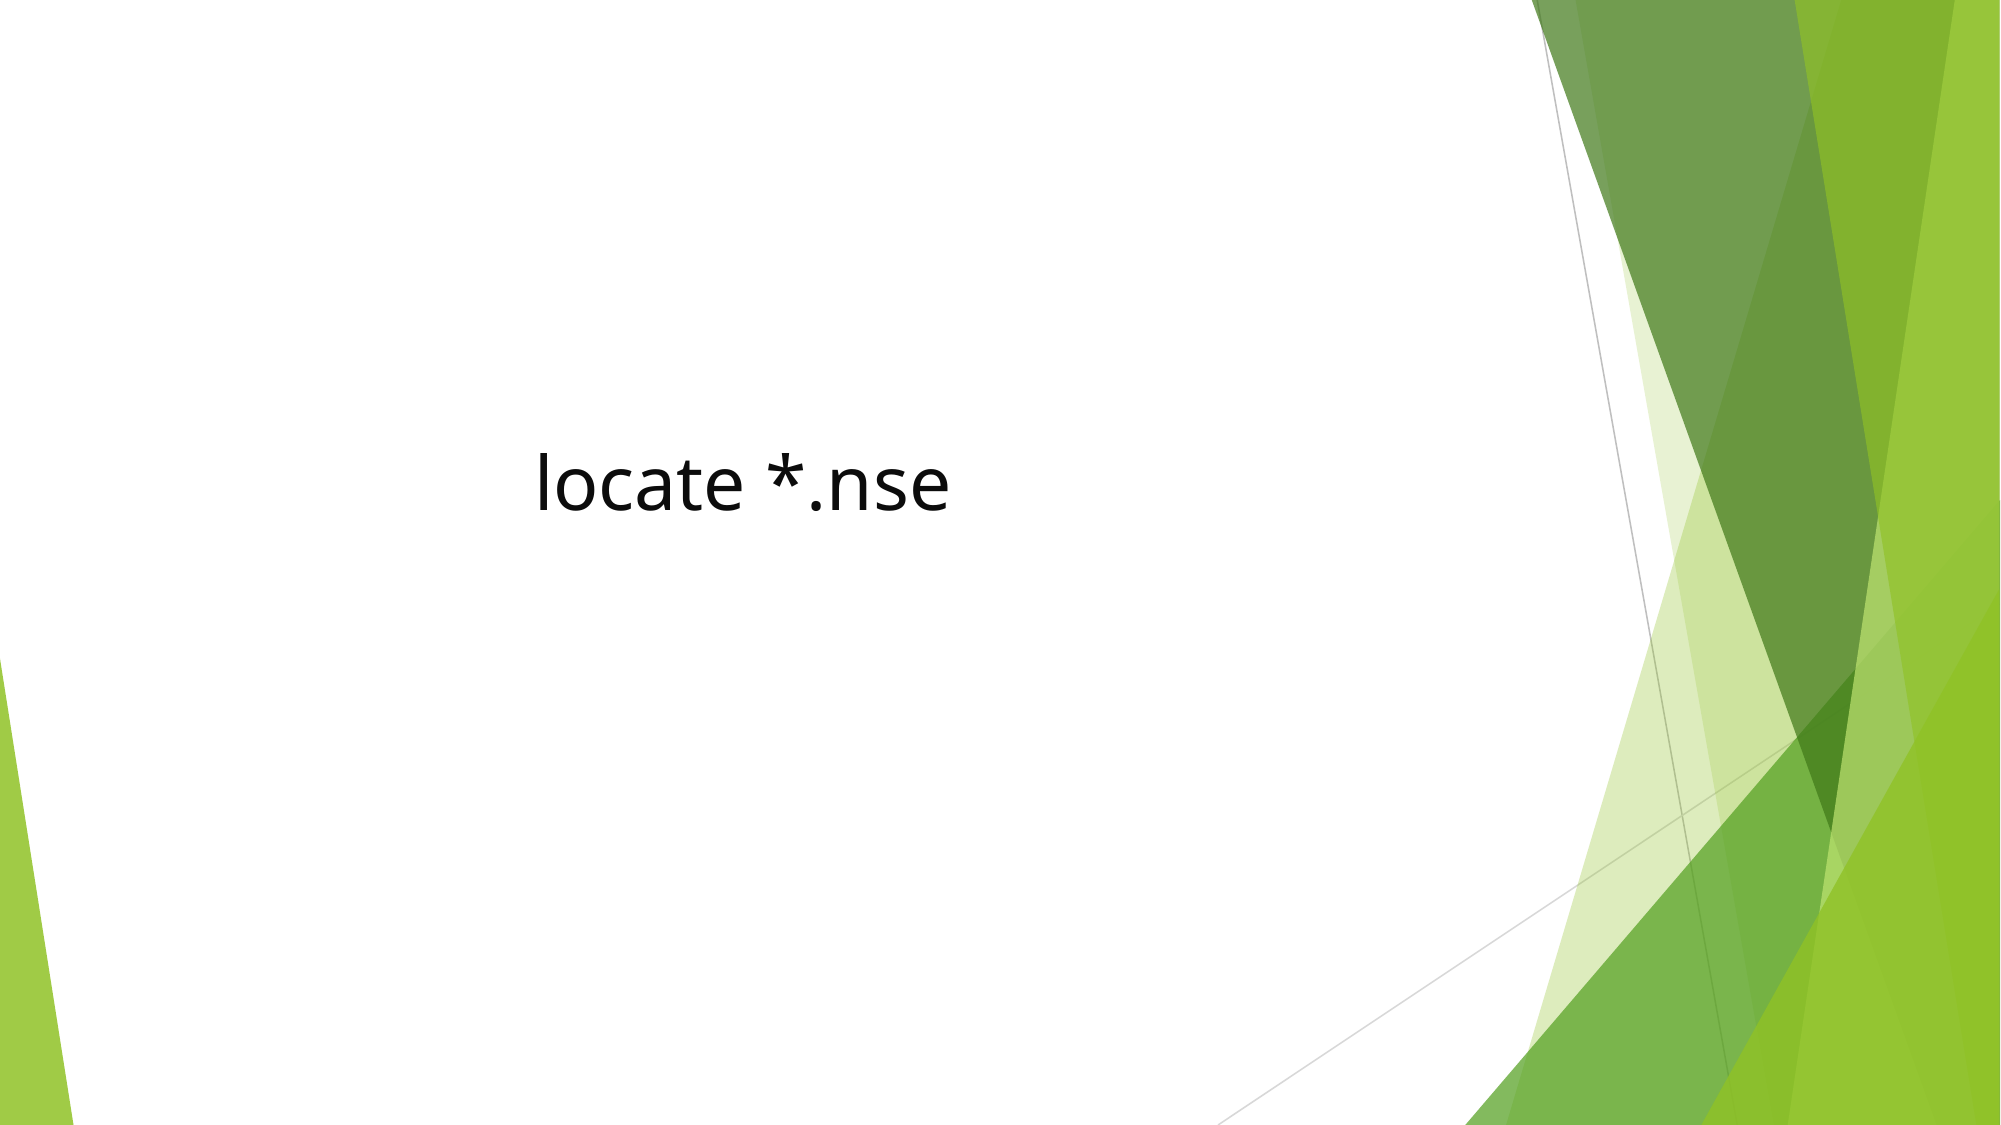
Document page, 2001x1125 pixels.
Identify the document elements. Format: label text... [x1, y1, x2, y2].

title locate *.nse [519, 427, 1930, 645]
